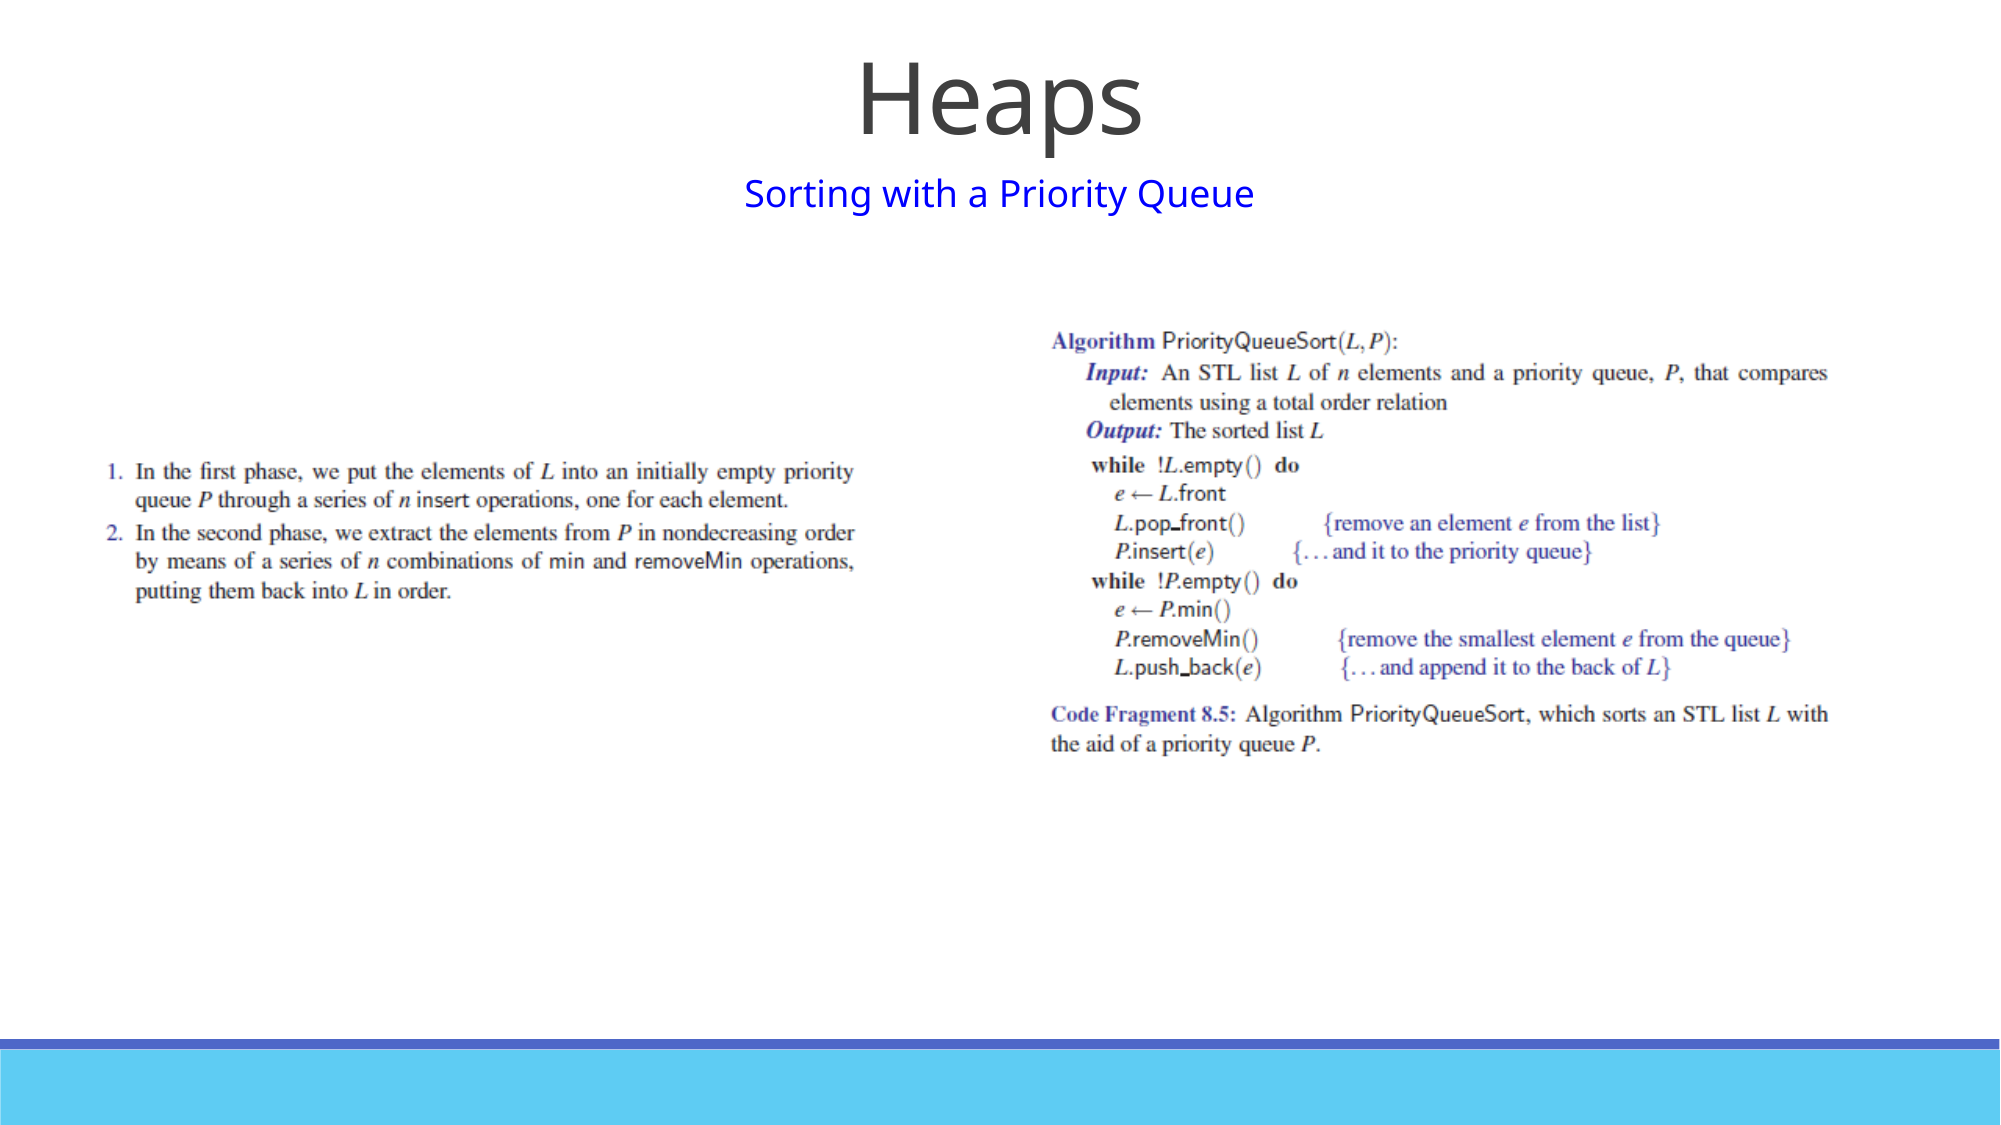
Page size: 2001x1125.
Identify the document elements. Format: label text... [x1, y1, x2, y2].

title Heaps [0, 0, 2000, 163]
text_box Sorting with a Priority Queue [729, 162, 1271, 222]
picture [69, 450, 876, 616]
picture [1031, 323, 1856, 769]
